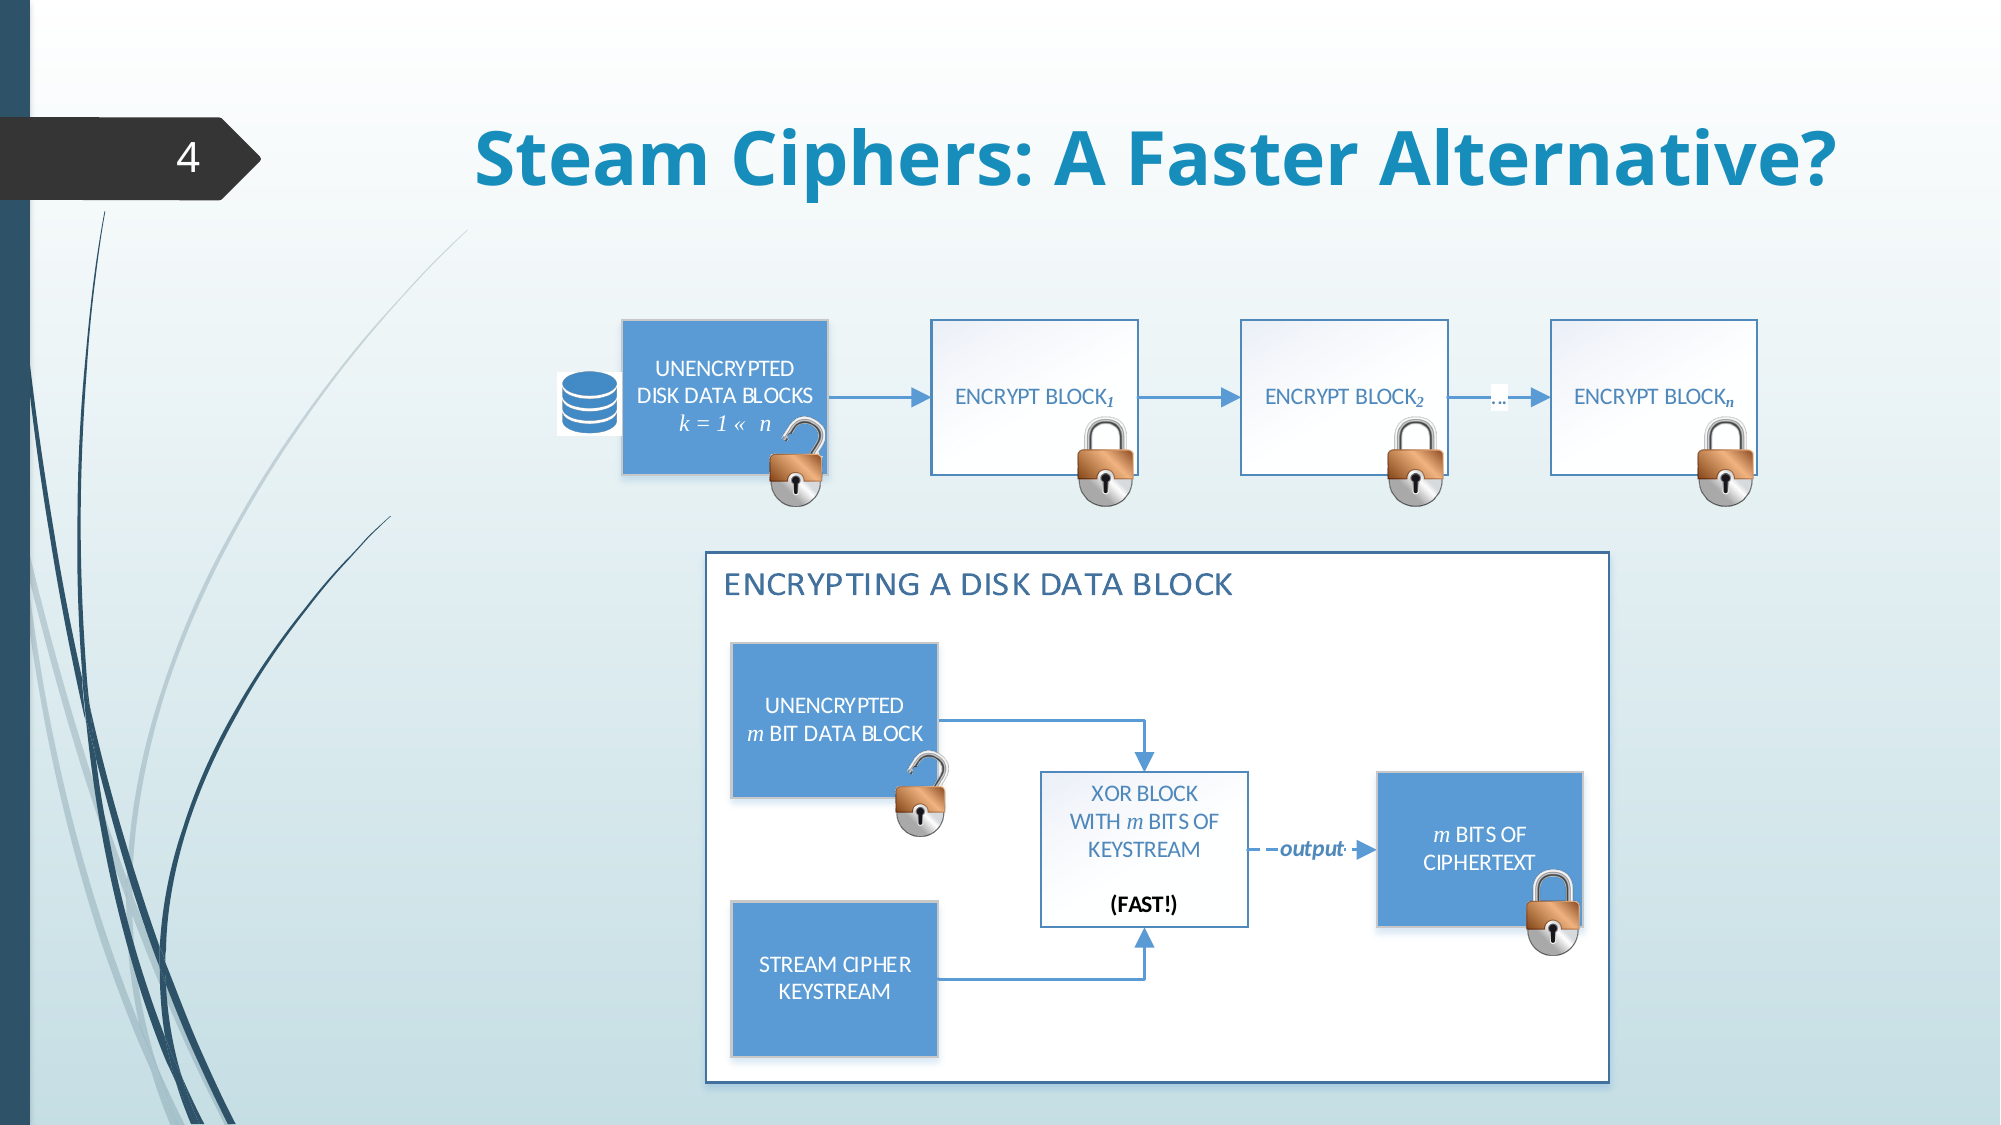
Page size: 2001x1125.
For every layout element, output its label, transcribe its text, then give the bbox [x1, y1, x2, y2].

slide_number 4 [87, 129, 216, 190]
title Steam Ciphers: A Faster Alternative? [425, 102, 1888, 313]
picture [553, 312, 1759, 1100]
